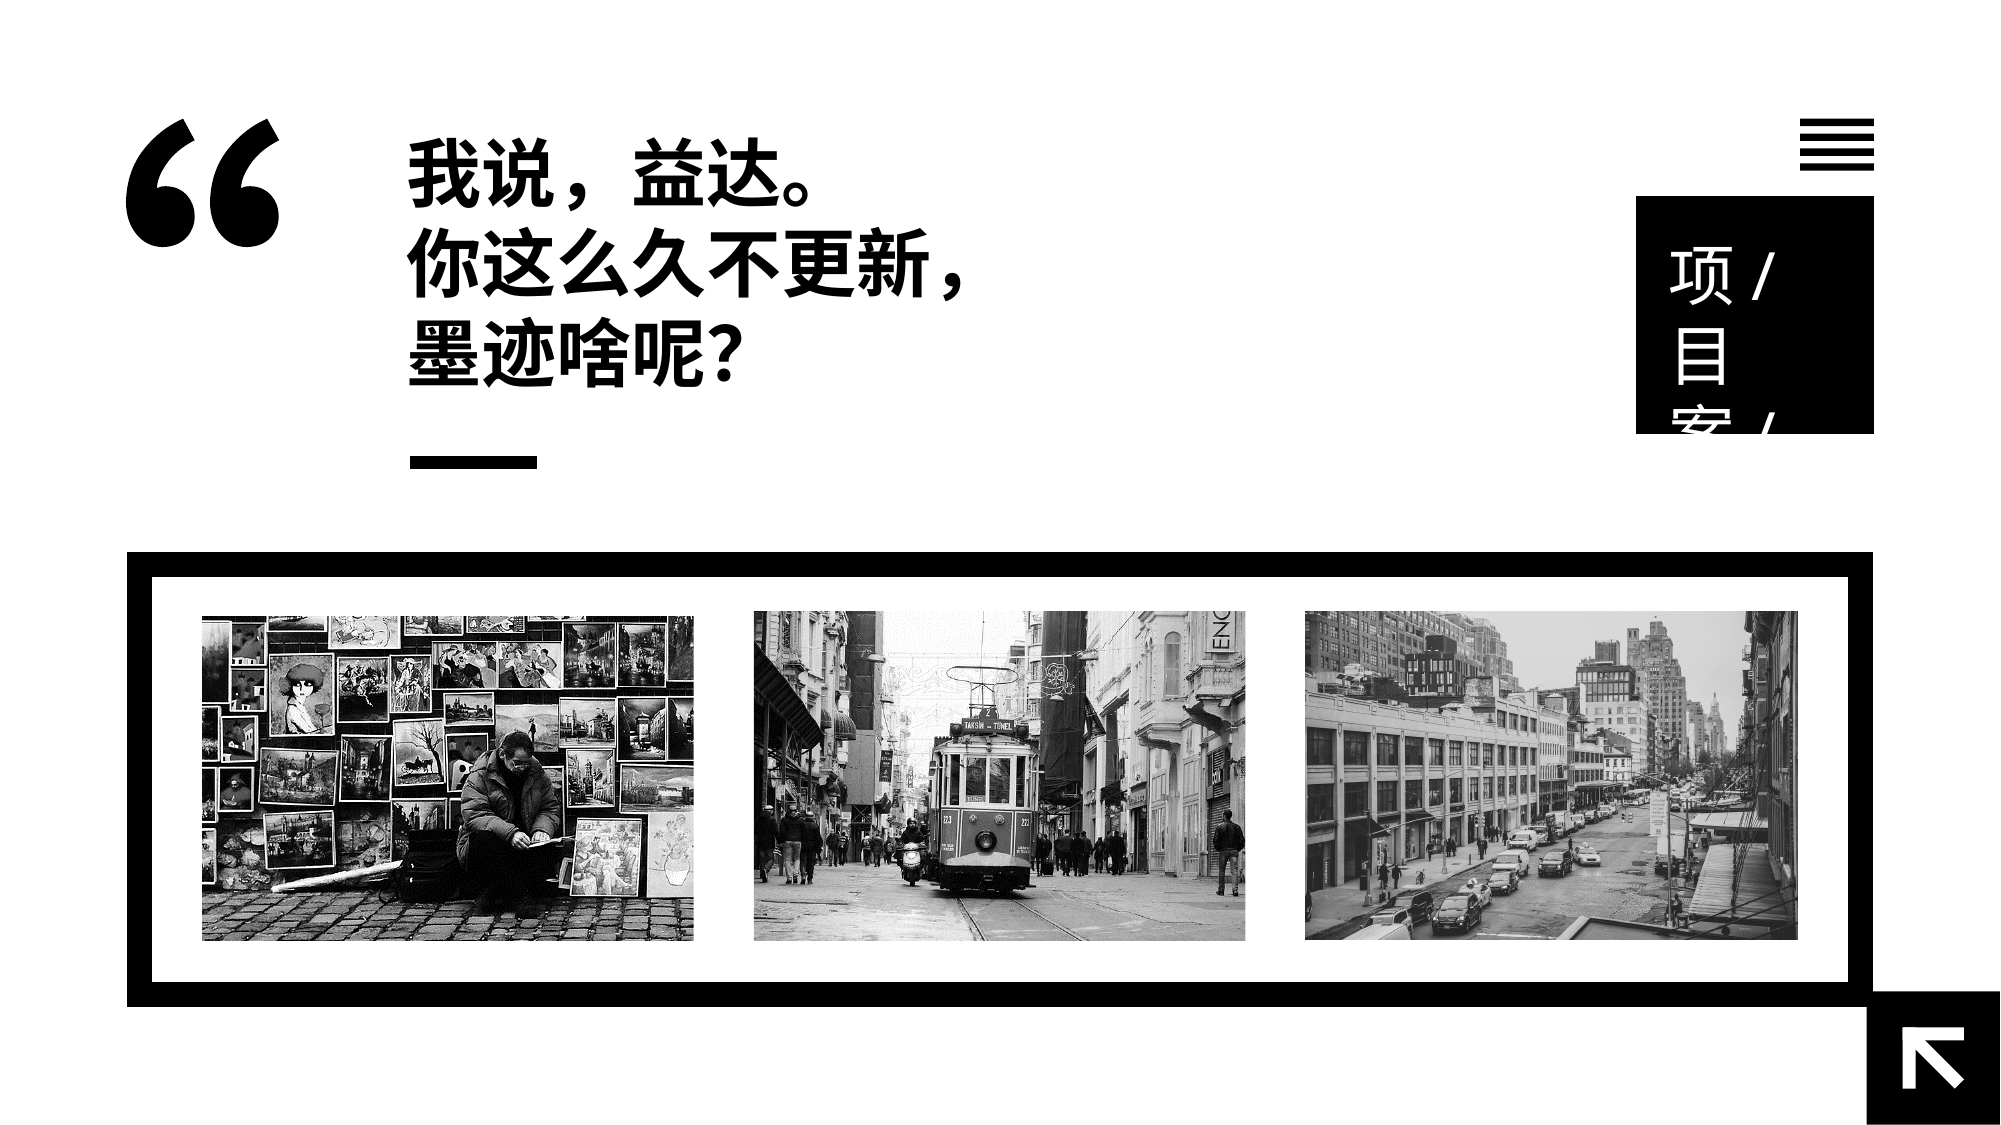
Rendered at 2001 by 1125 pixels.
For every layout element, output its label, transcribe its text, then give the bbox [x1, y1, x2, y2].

text_box [208, 117, 281, 249]
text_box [1641, 202, 1868, 428]
text_box 我说，益达。 你这么久不更新， 墨迹啥呢？ [391, 118, 1392, 404]
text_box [1800, 118, 1874, 171]
picture [202, 616, 694, 941]
picture [1305, 611, 1798, 941]
text_box [138, 563, 1862, 996]
text_box [124, 117, 197, 249]
picture [753, 611, 1246, 941]
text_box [1866, 991, 2000, 1125]
